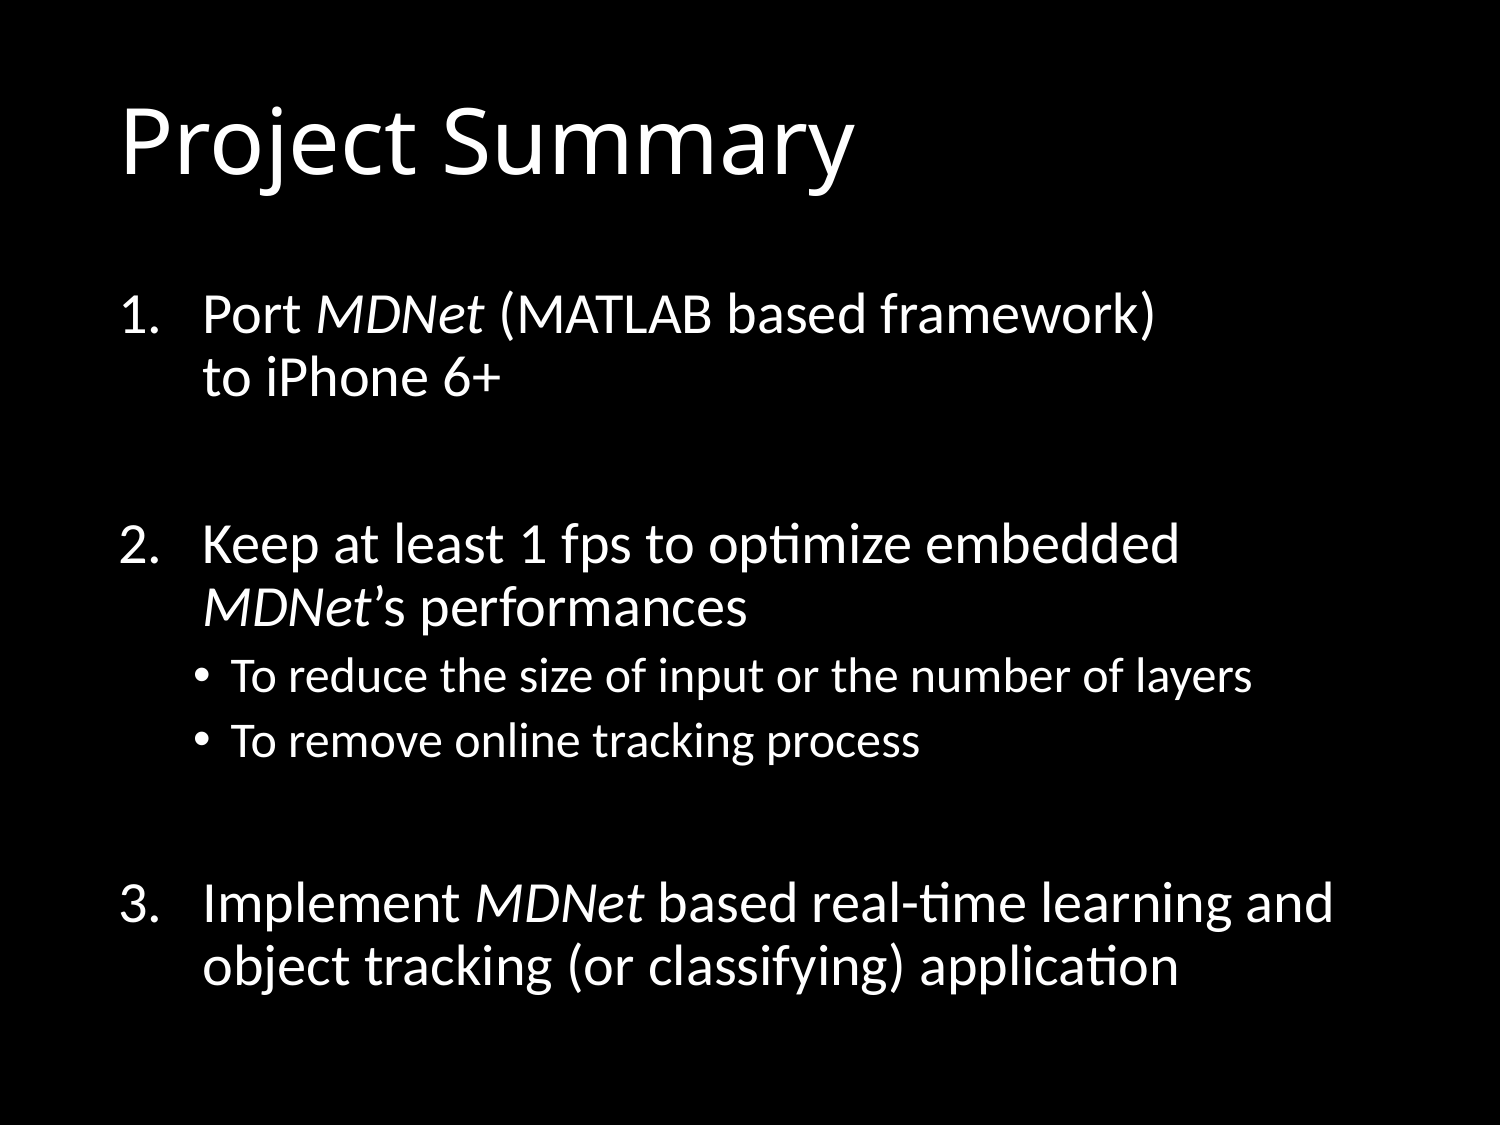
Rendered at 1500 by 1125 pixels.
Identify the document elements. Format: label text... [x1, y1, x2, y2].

title Project Summary [103, 35, 1397, 254]
list Port MDNet (MATLAB based framework) to iPhone 6+ Keep at least 1 fps to optimize embedded MDNet’s performances To reduce the size of input or the number of layers To remove online tracking process Implement MDNet based real-time learning and object tracking (or classifying) application [103, 275, 1397, 990]
